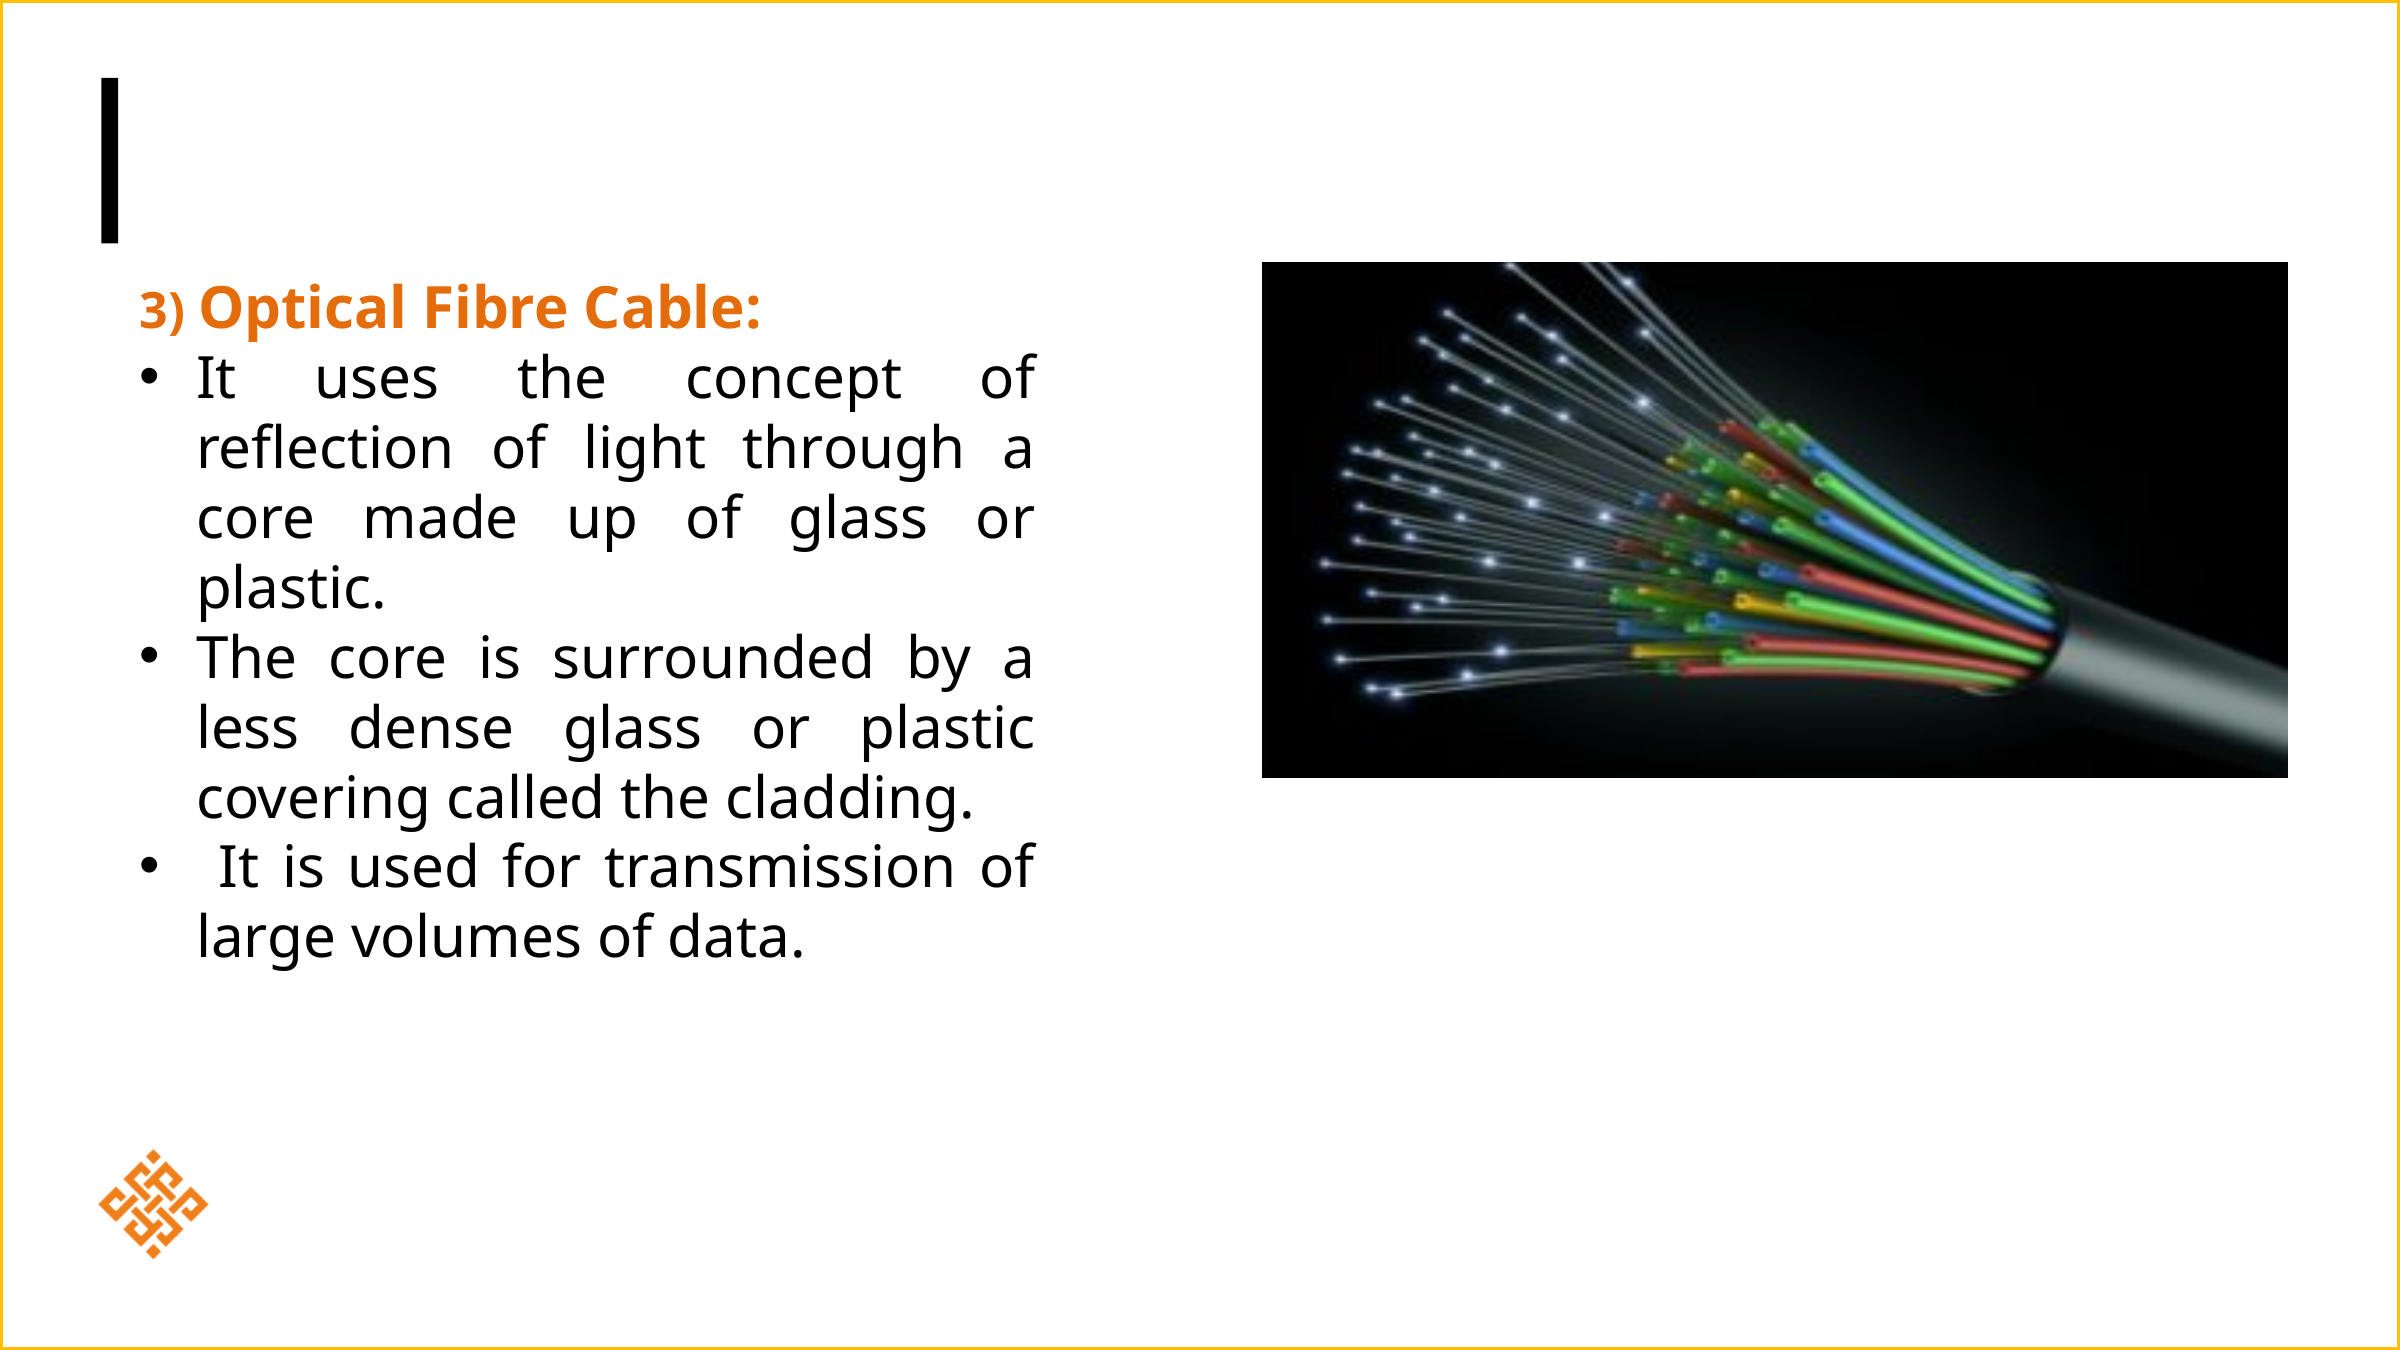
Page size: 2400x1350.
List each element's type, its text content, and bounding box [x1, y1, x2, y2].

picture [75, 1058, 235, 1350]
text_box 3) Optical Fibre Cable: It uses the concept of reflection of light through a core made up of glass or plastic. The core is surrounded by a less dense glass or plastic covering called the cladding. It is used for transmission of large volumes of data. [125, 262, 1050, 1037]
picture [1262, 262, 2288, 778]
